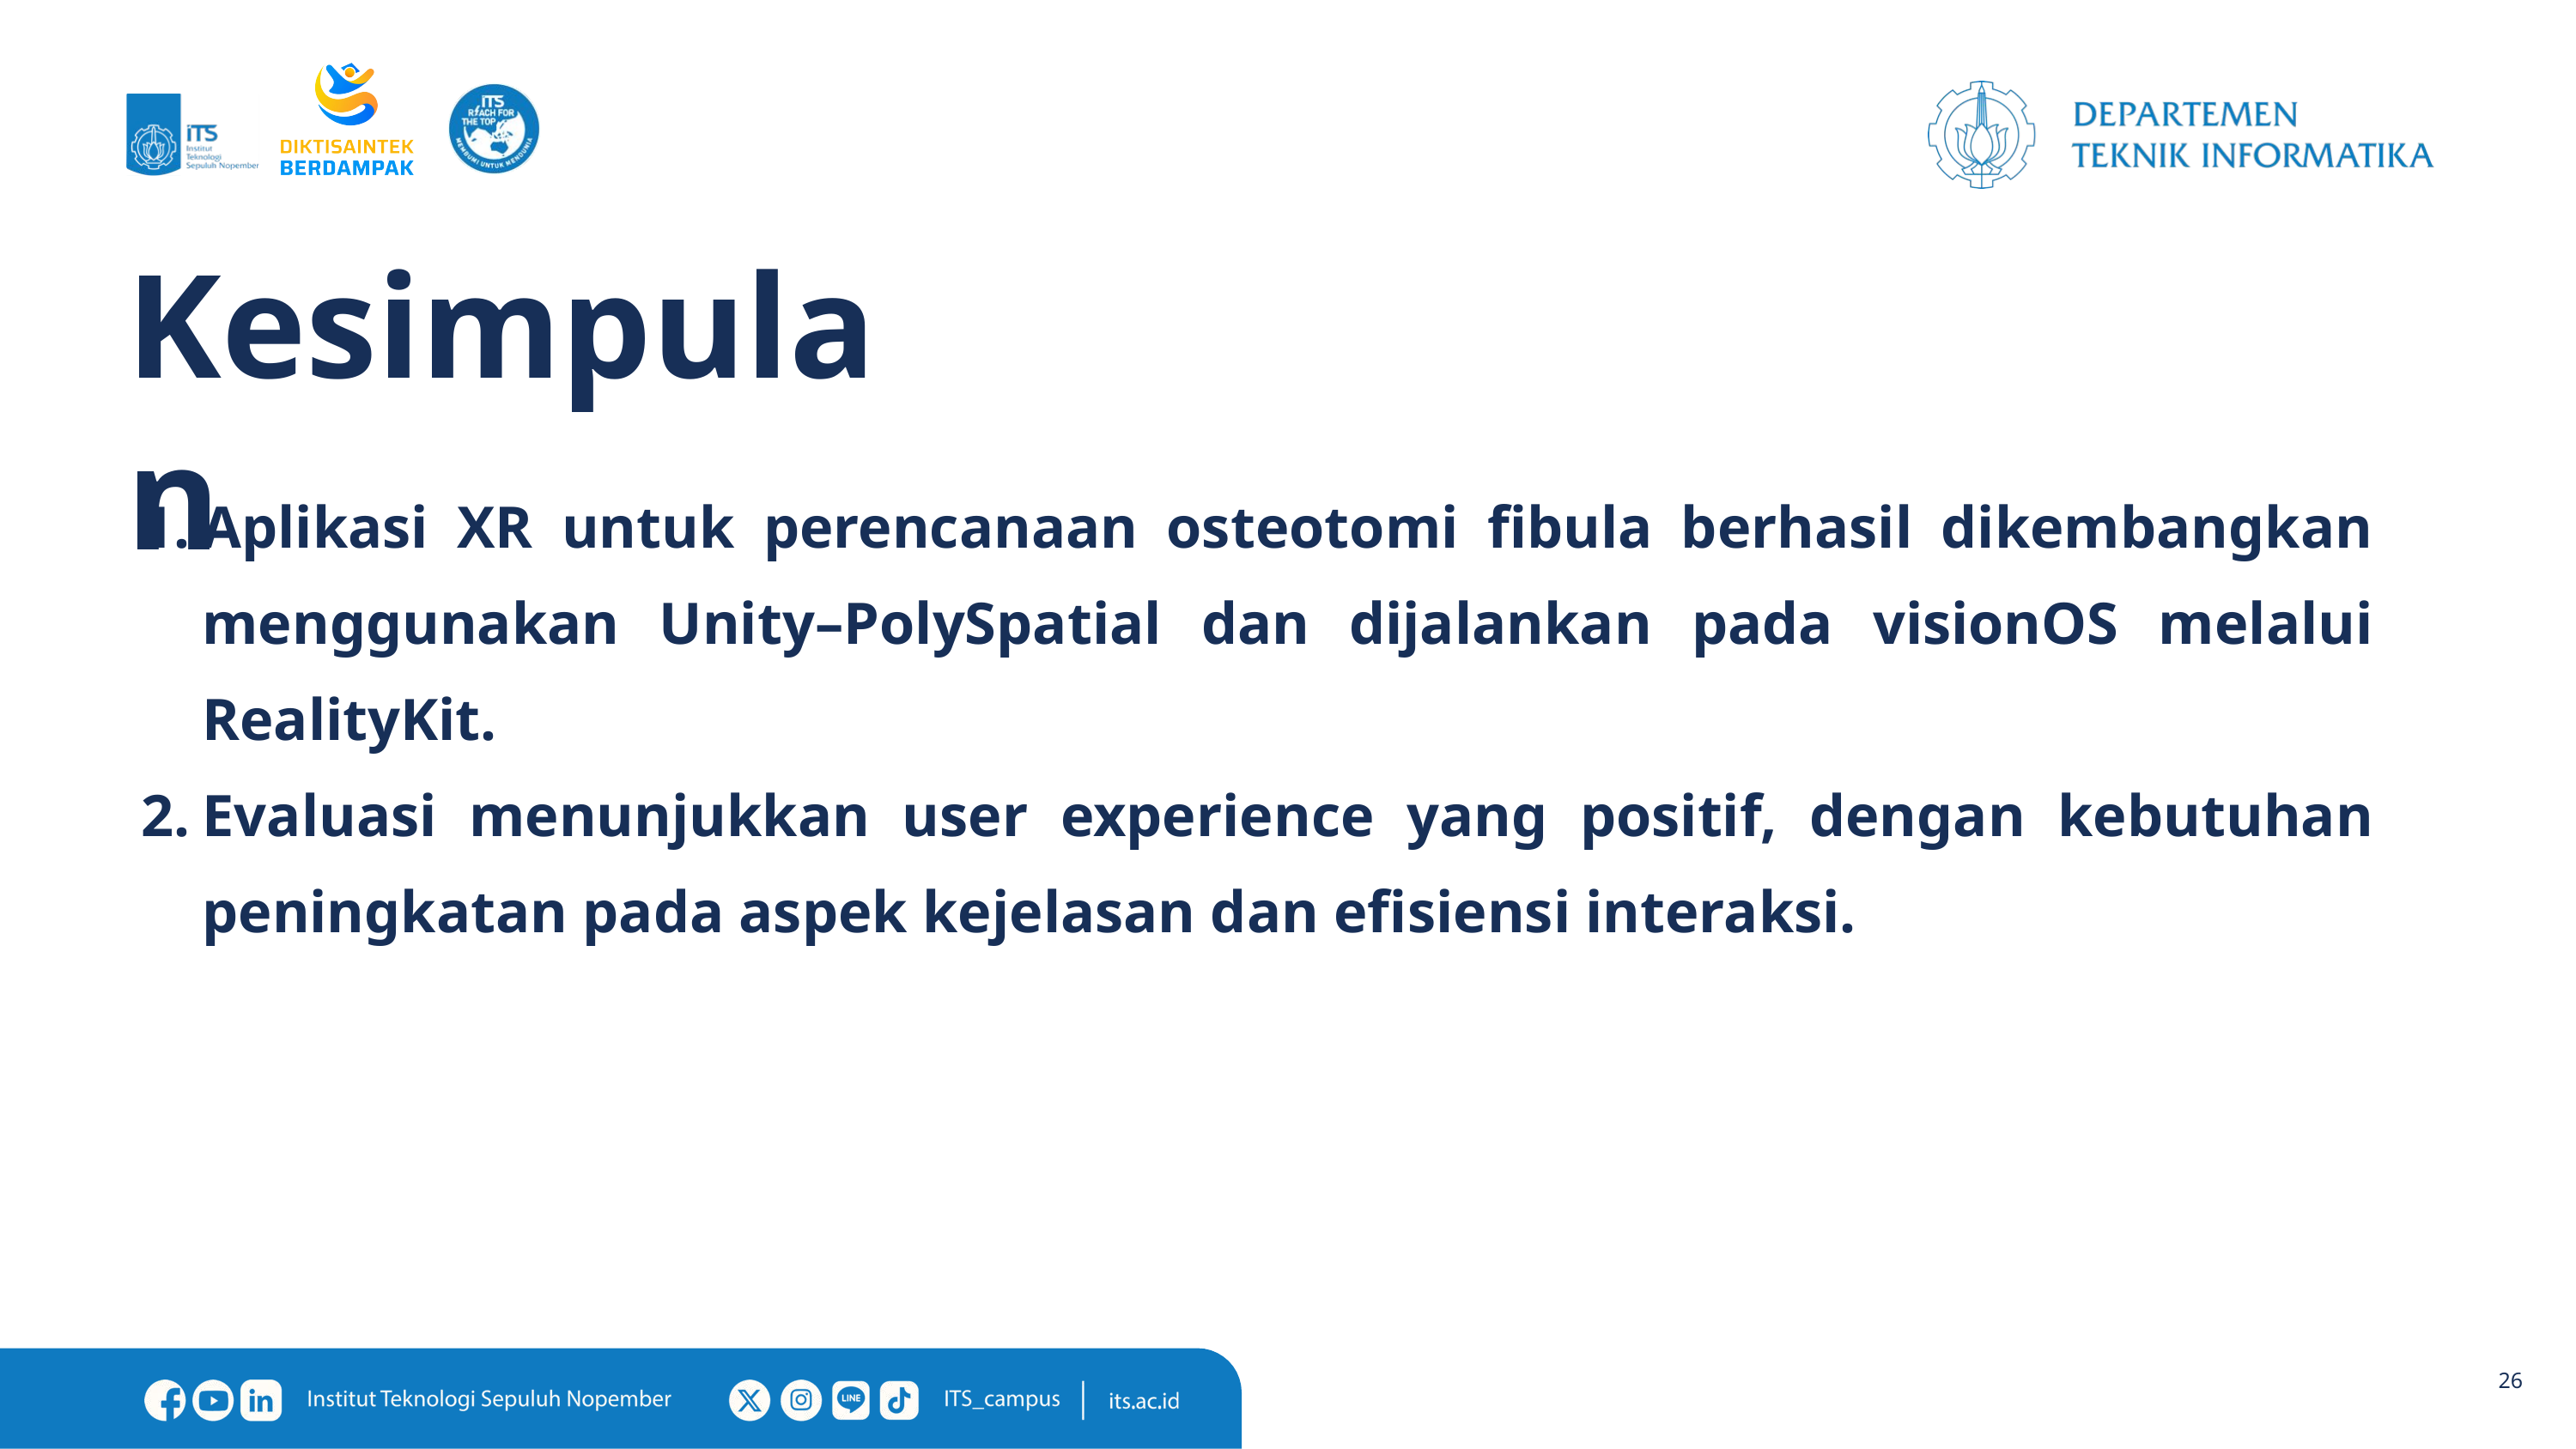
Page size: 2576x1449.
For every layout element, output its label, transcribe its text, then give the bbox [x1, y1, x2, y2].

picture [144, 1379, 1179, 1423]
picture [1928, 81, 2447, 189]
slide_number ‹#› [2496, 1367, 2530, 1449]
picture [447, 82, 541, 175]
title Kesimpulan [125, 233, 966, 450]
picture [126, 94, 259, 176]
picture [281, 63, 414, 175]
text_box Aplikasi XR untuk perencanaan osteotomi fibula berhasil dikembangkan menggunakan Unity–PolySpatial dan dijalankan pada visionOS melalui RealityKit. Evaluasi menunjukkan user experience yang positif, dengan kebutuhan peningkatan pada aspek kejelasan dan efisiensi interaksi. [125, 450, 2389, 957]
